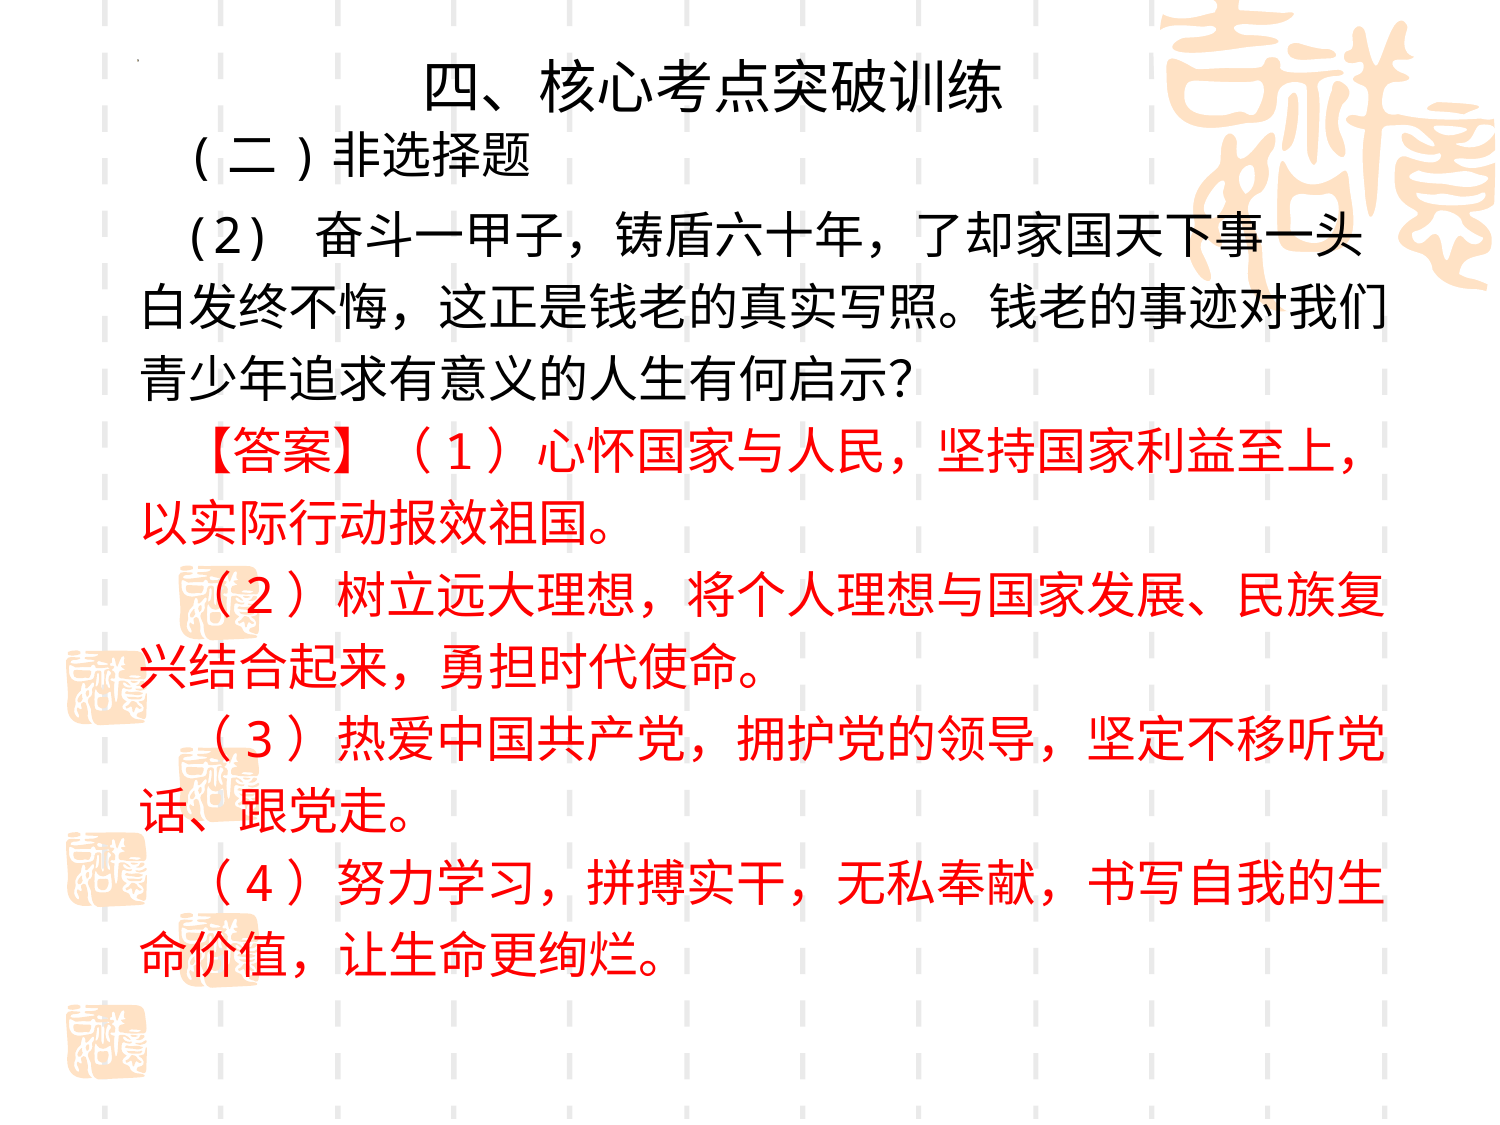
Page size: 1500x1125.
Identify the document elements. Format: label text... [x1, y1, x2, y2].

text_box (2) 奋斗一甲子，铸盾六十年，了却家国天下事一头白发终不悔，这正是钱老的真实写照。钱老的事迹对我们青少年追求有意义的人生有何启示？ 【答案】（1）心怀国家与人民，坚持国家利益至上，以实际行动报效祖国。 （2）树立远大理想，将个人理想与国家发展、民族复兴结合起来，勇担时代使命。 （3）热爱中国共产党，拥护党的领导，坚定不移听党话、跟党走。 （4）努力学习，拼搏实干，无私奉献，书写自我的生命价值，让生命更绚烂。 [123, 184, 1417, 992]
text_box (二)非选择题 [171, 116, 922, 191]
text_box 四、核心考点突破训练 [407, 42, 1123, 117]
